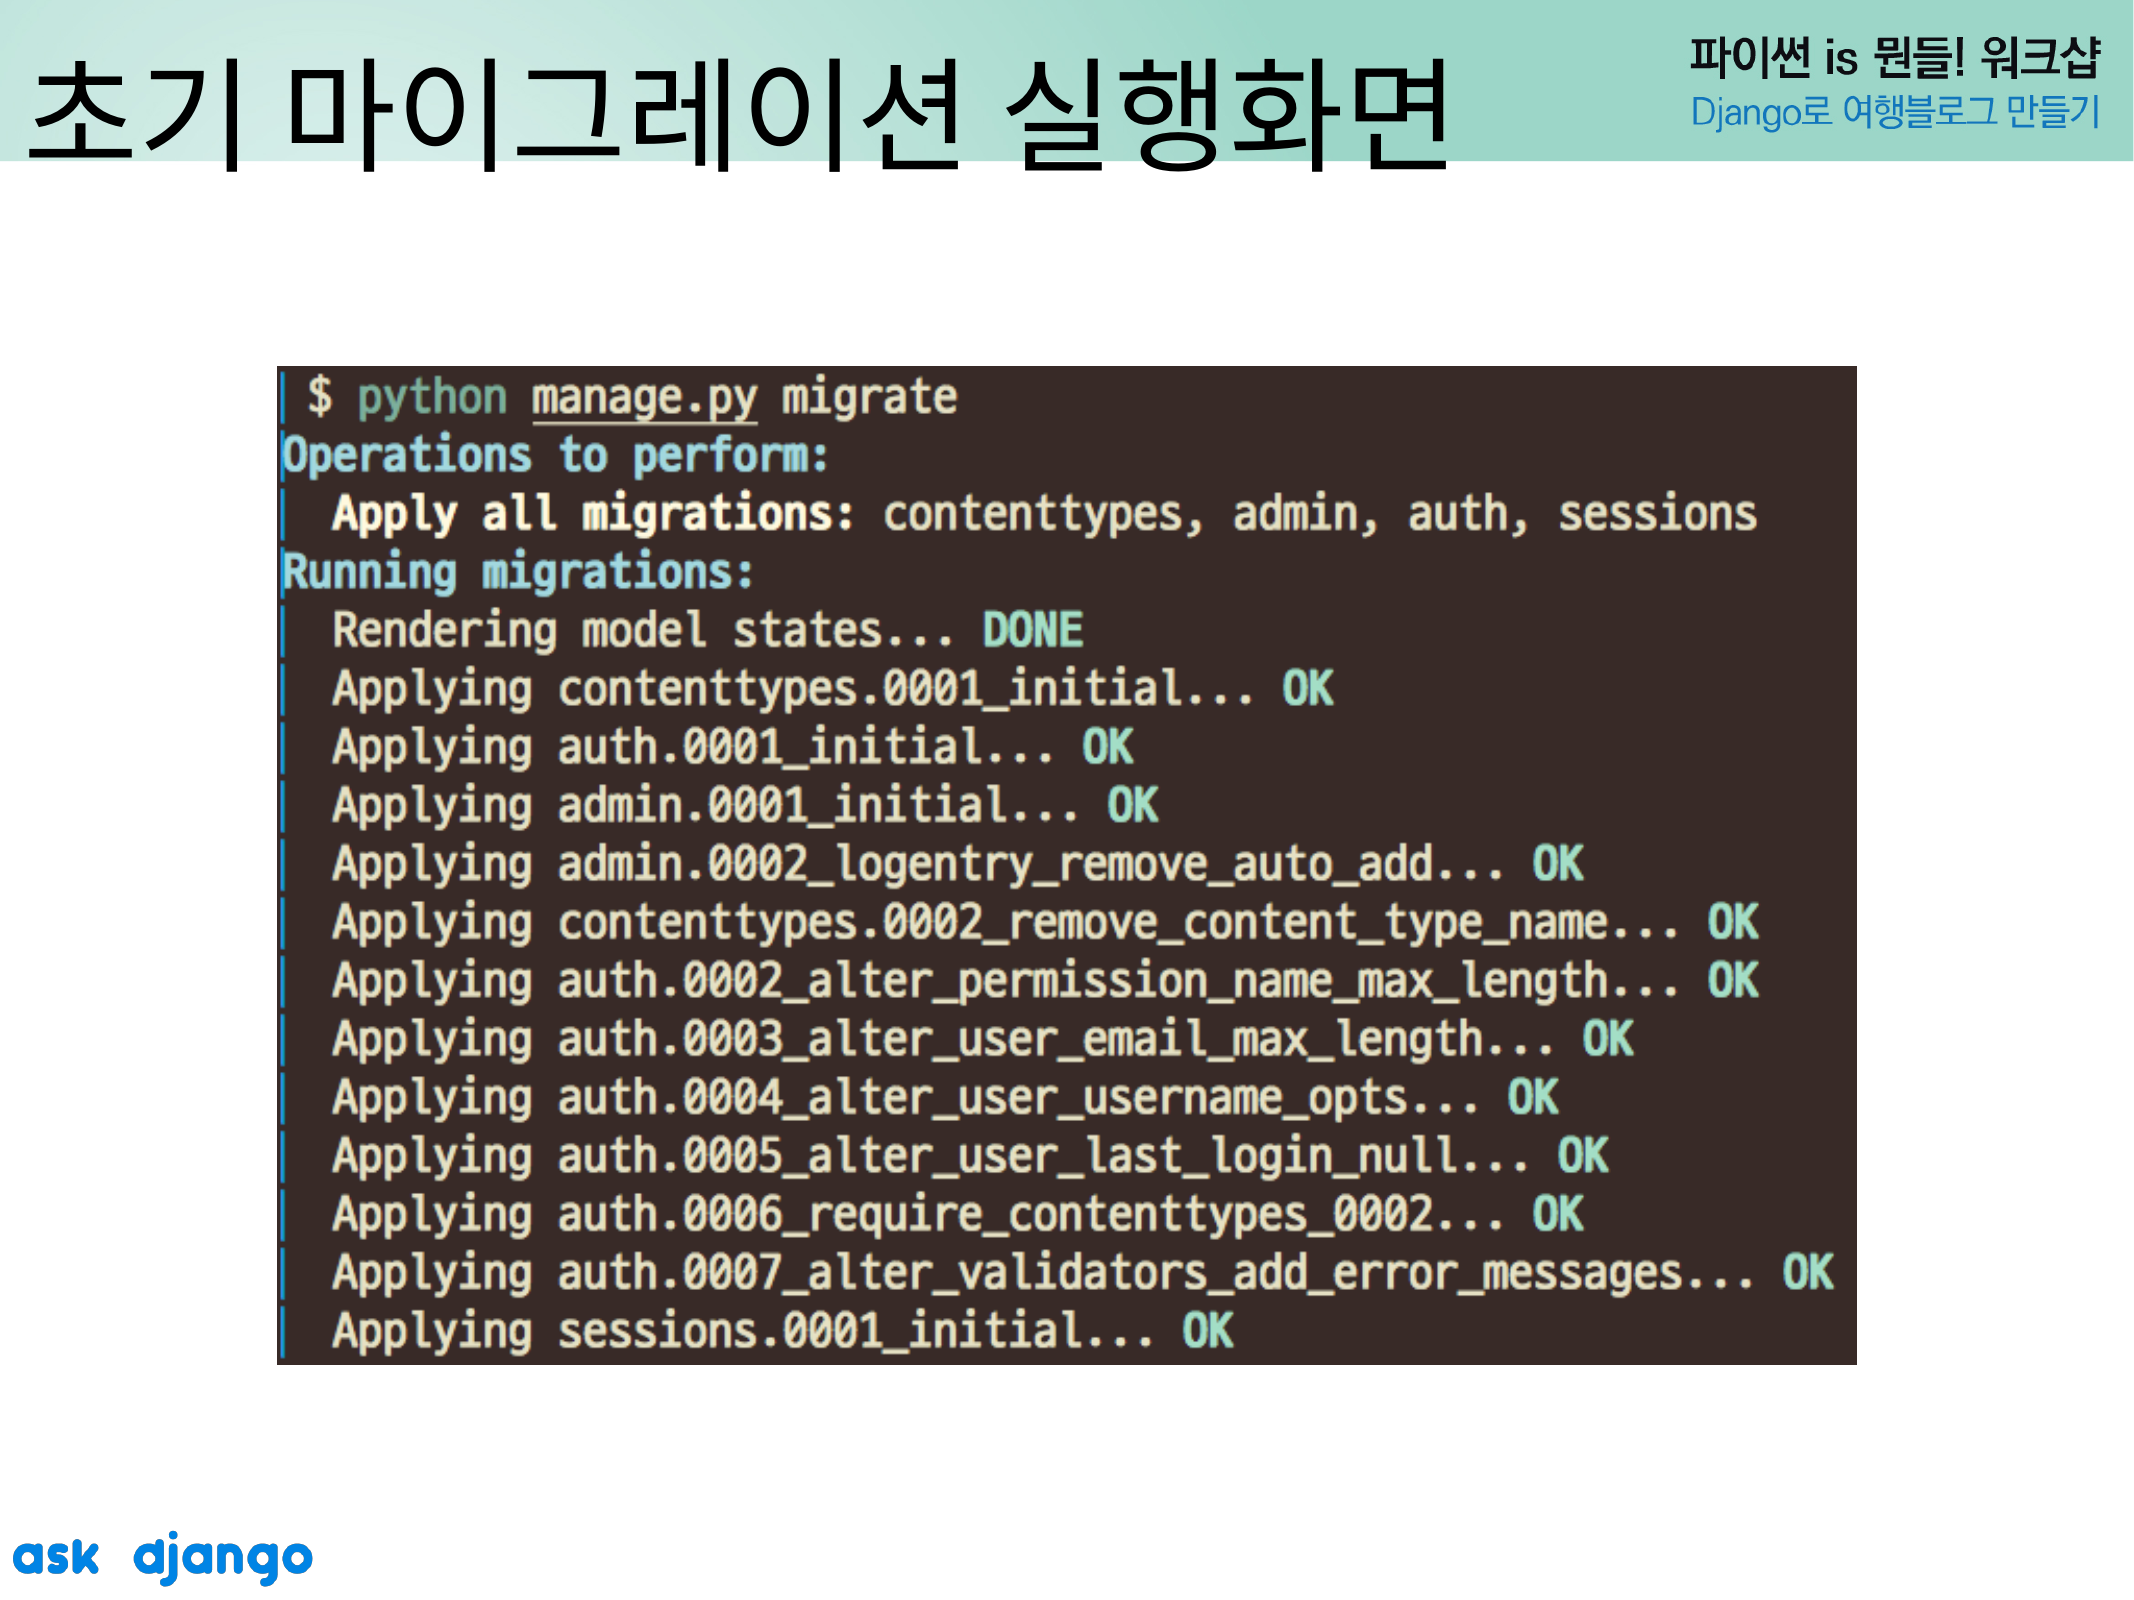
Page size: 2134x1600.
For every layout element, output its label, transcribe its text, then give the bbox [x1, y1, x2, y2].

picture [0, 1518, 323, 1600]
picture [0, 0, 2134, 1366]
title 초기 마이그레이션 실행화면 [14, 20, 1675, 205]
